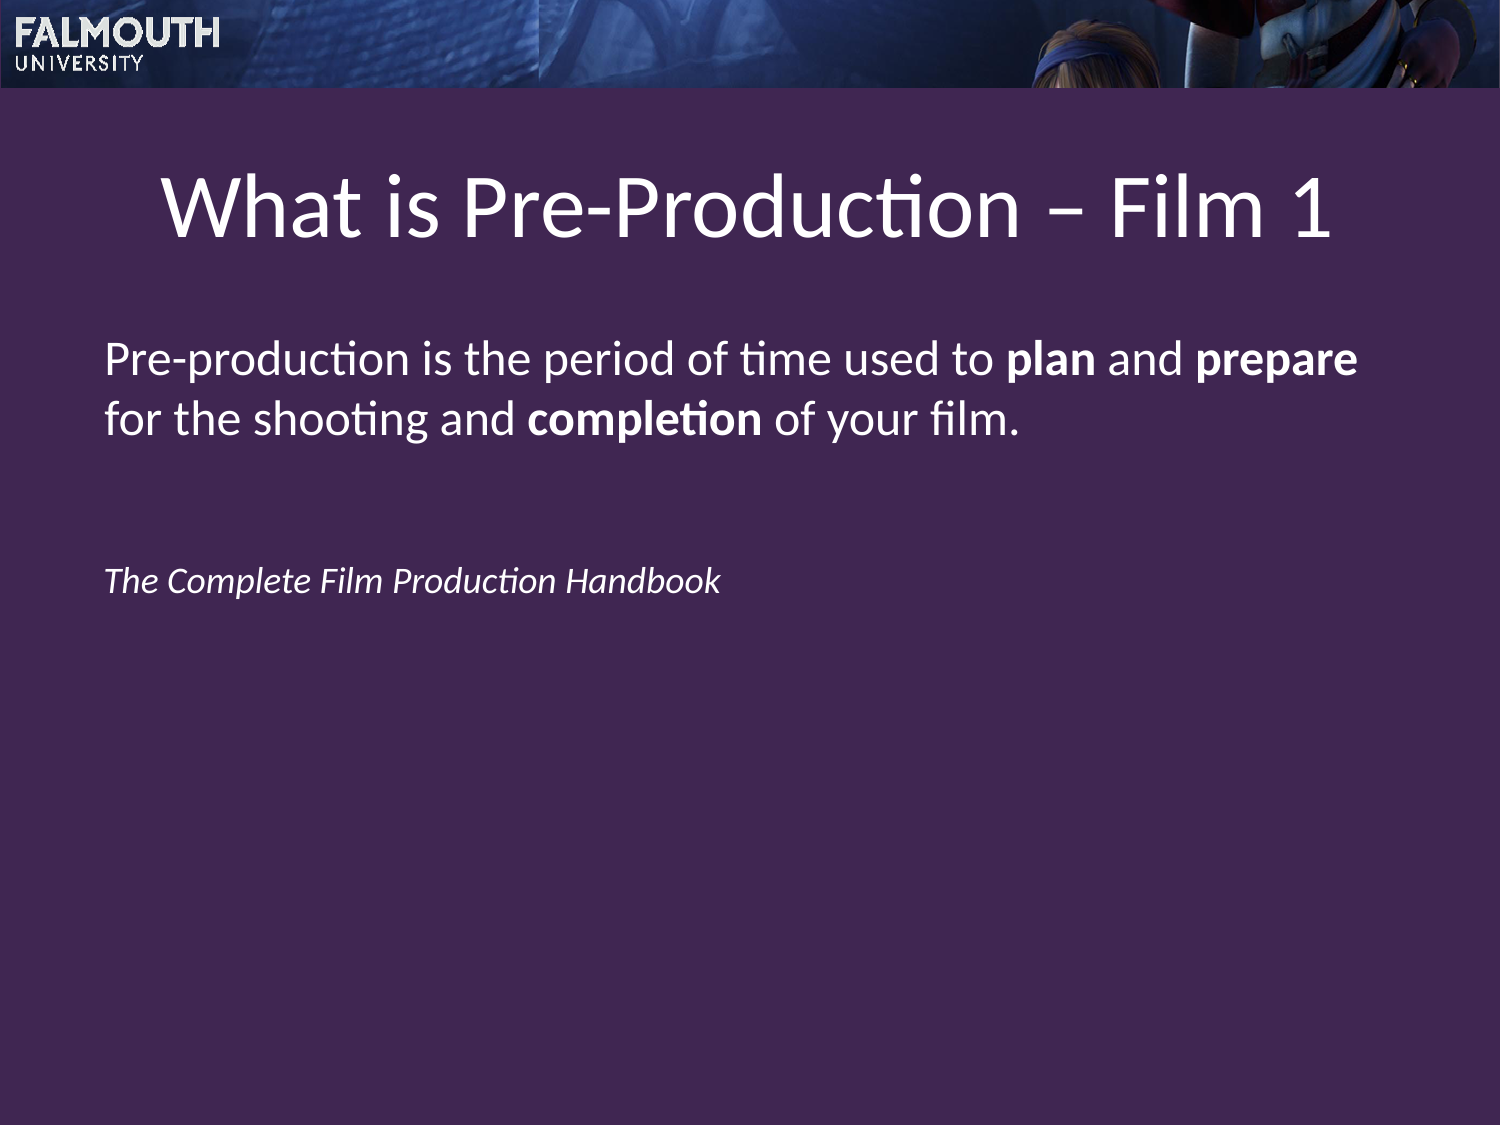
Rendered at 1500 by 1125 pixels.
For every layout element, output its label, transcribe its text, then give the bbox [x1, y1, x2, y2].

title What is Pre-Production – Film 1 [73, 138, 1424, 243]
picture [0, 0, 1500, 90]
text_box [88, 317, 1440, 611]
